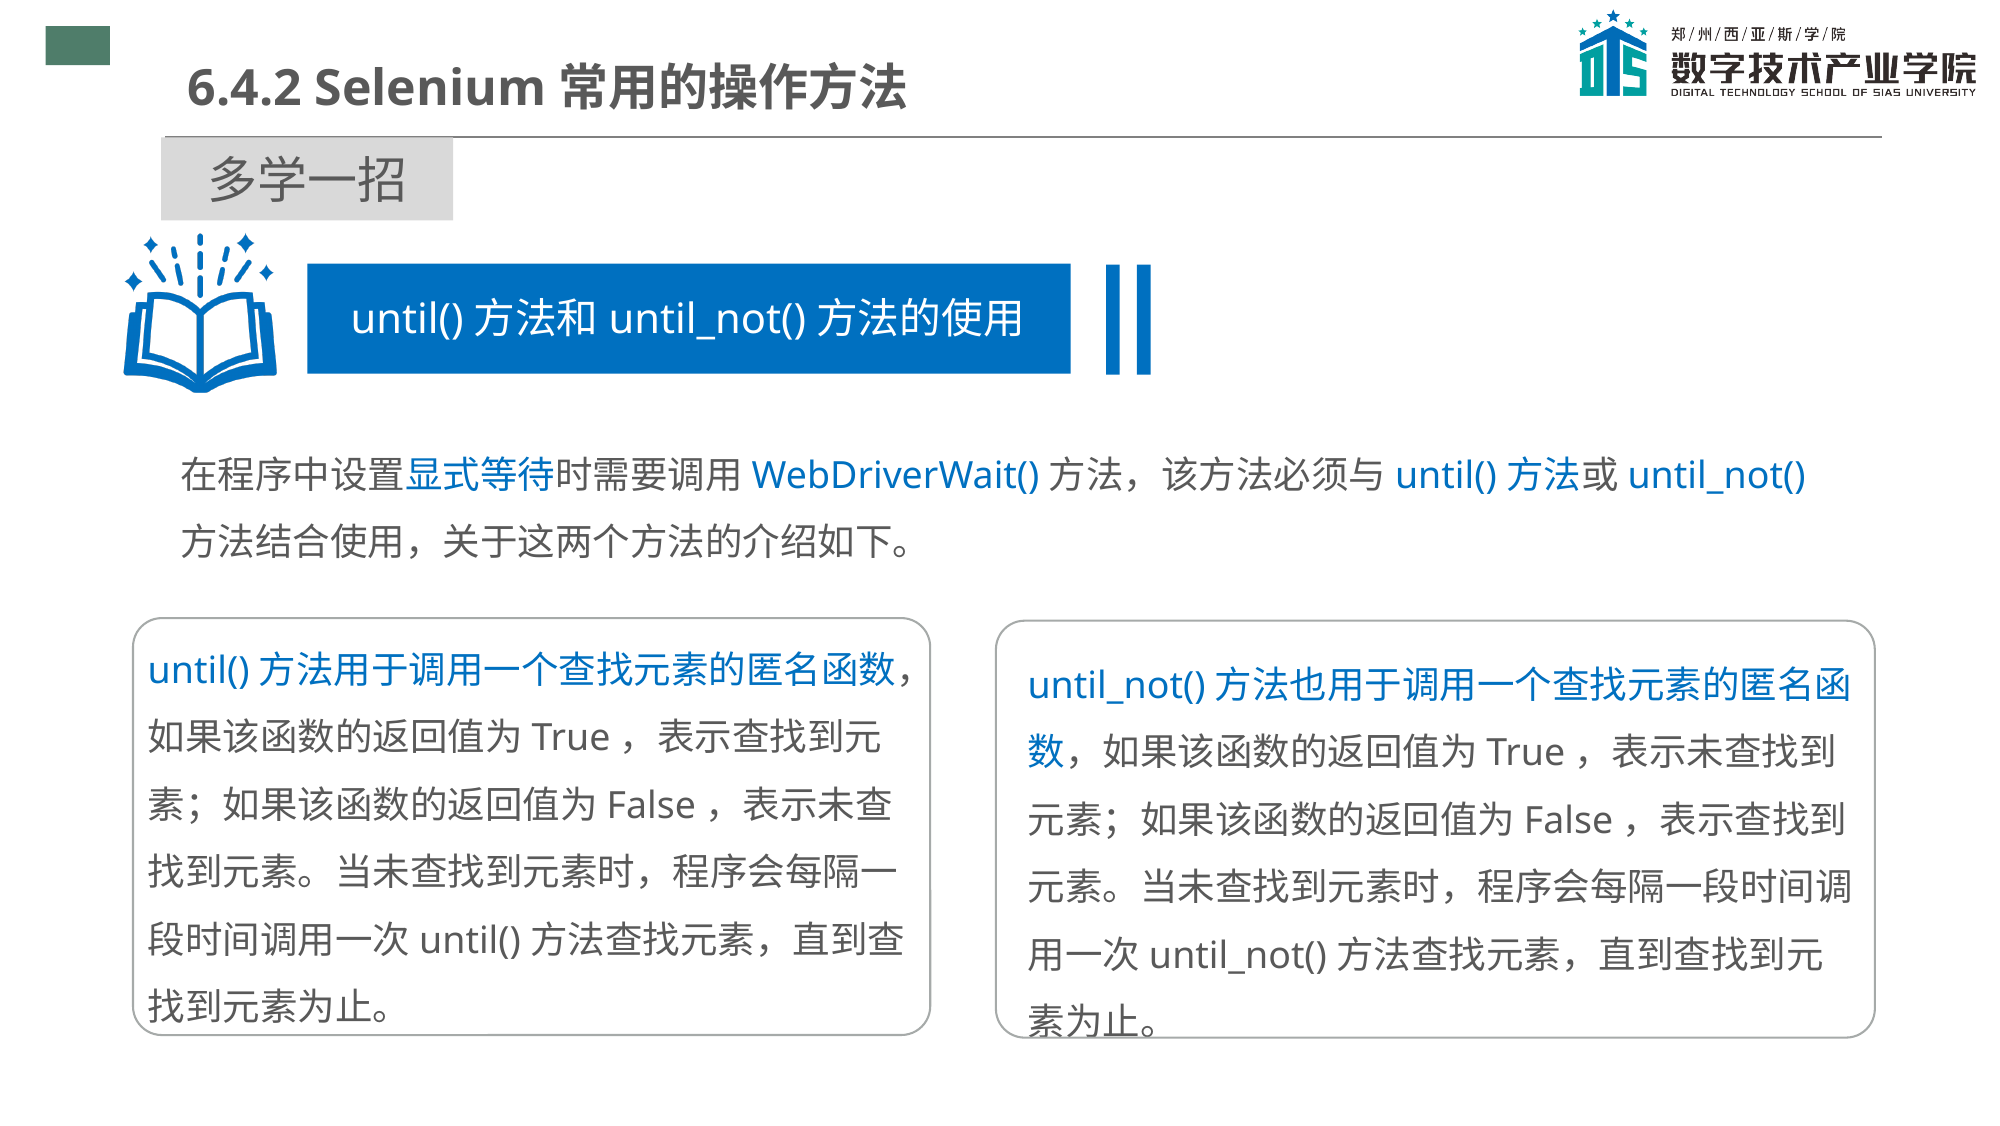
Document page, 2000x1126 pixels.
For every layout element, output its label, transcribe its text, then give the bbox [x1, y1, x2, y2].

text_box [995, 620, 1875, 1038]
text_box until_not()方法也用于调用一个查找元素的匿名函数，如果该函数的返回值为True，表示未查找到元素；如果该函数的返回值为False，表示查找到元素。当未查找到元素时，程序会每隔一段时间调用一次until_not()方法查找元素，直到查找到元素为止。 [1012, 1016, 1875, 1051]
text_box [1135, 263, 1153, 377]
text_box 6.4.2 Selenium常用的操作方法 [187, 43, 931, 127]
text_box until()方法用于调用一个查找元素的匿名函数，如果该函数的返回值为True，表示查找到元素；如果该函数的返回值为False，表示未查找到元素。当未查找到元素时，程序会每隔一段时间调用一次until()方法查找元素，直到查找到元素为止。 [132, 615, 931, 646]
text_box 在程序中设置显式等待时需要调用WebDriverWait()方法，该方法必须与until()方法或until_not()方法结合使用，关于这两个方法的介绍如下。 [165, 420, 1827, 575]
text_box [132, 618, 931, 1036]
text_box 多学一招 [159, 135, 455, 222]
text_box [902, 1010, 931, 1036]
text_box [1104, 263, 1122, 377]
text_box [305, 262, 1073, 376]
picture [116, 229, 284, 397]
text_box until()方法和until_not()方法的使用 [307, 284, 1069, 350]
picture [1578, 9, 1976, 96]
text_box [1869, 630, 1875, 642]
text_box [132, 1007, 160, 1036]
